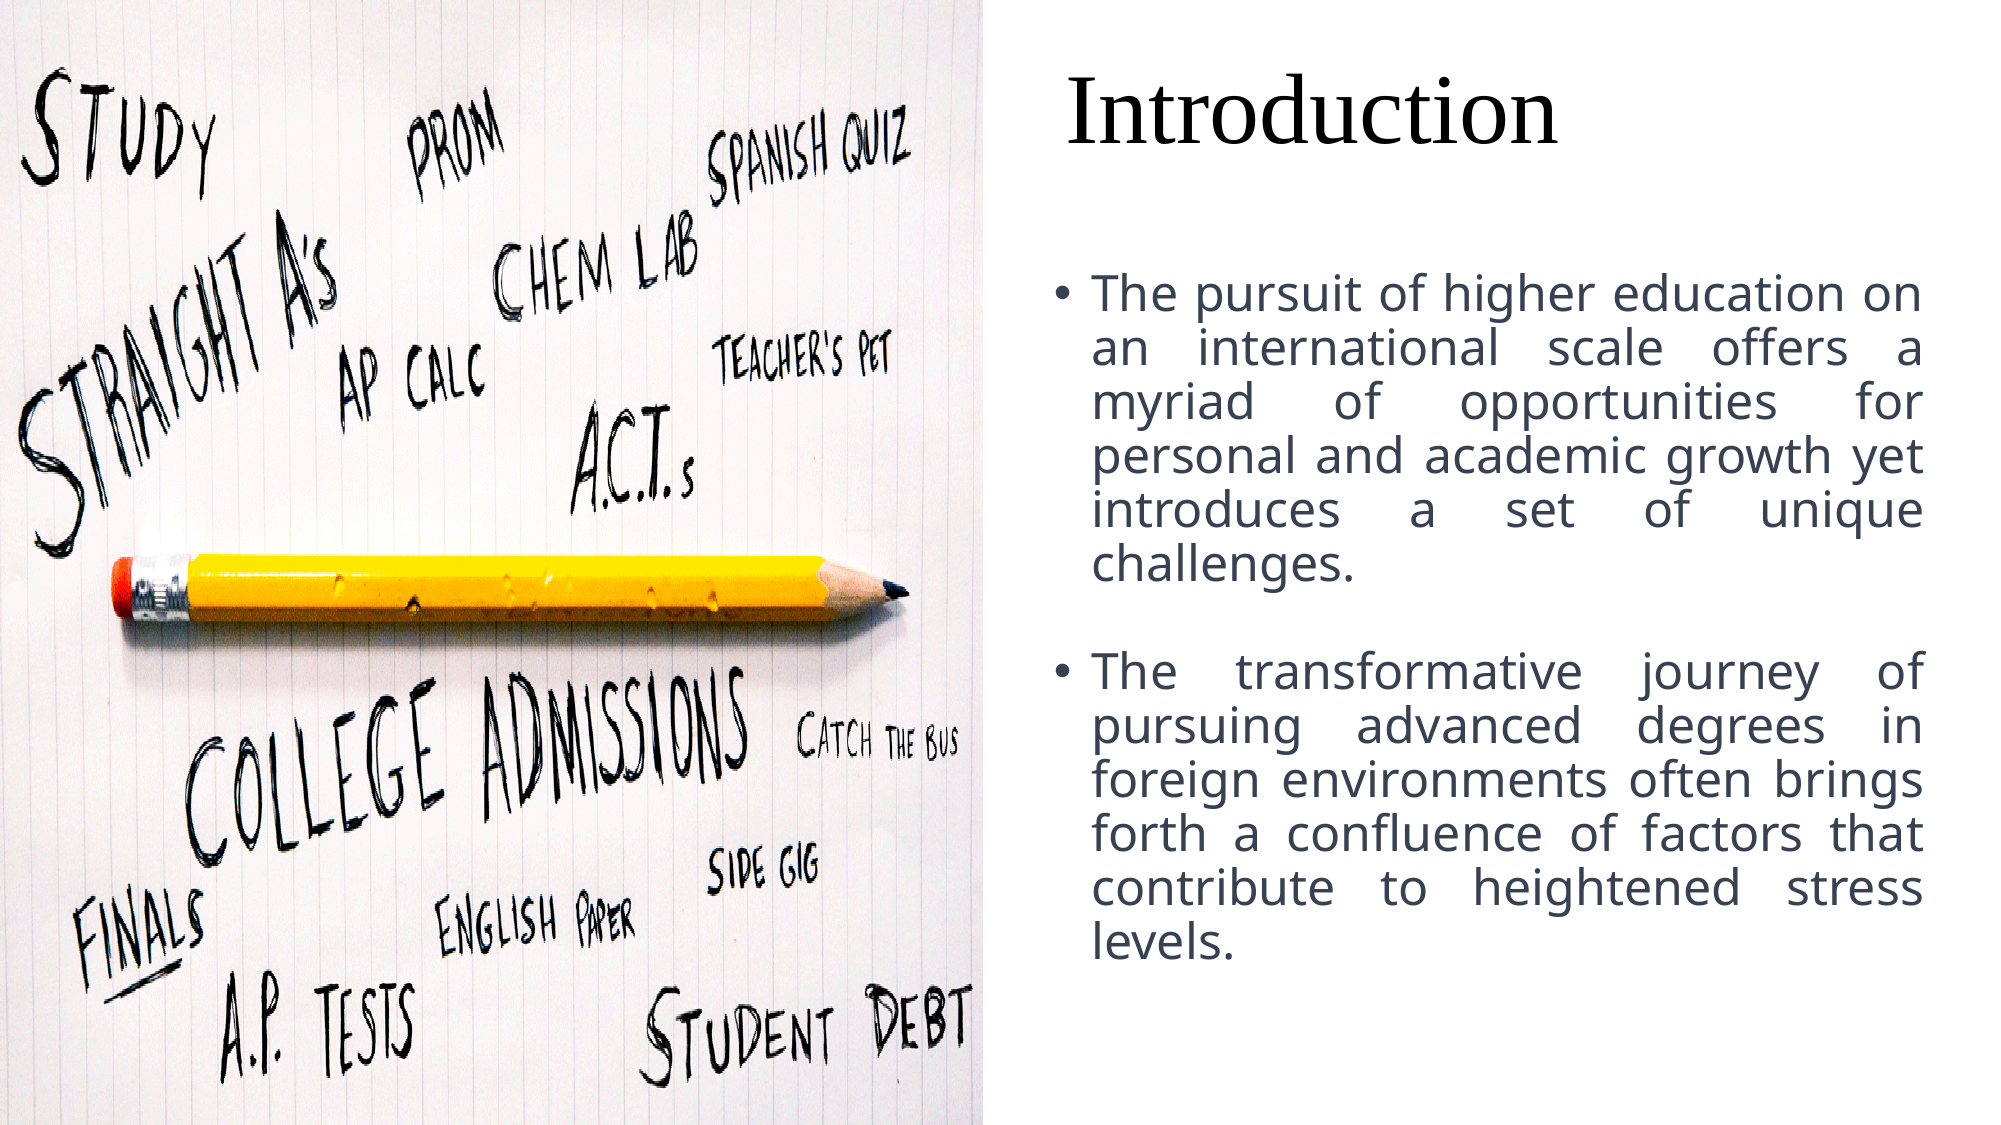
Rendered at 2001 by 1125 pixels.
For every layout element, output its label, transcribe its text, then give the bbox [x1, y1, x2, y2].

title Introduction [1050, 28, 1952, 195]
list The pursuit of higher education on an international scale offers a myriad of opportunities for personal and academic growth yet introduces a set of unique challenges. The transformative journey of pursuing advanced degrees in foreign environments often brings forth a confluence of factors that contribute to heightened stress levels. [1038, 260, 1940, 1042]
picture [0, 0, 983, 1125]
